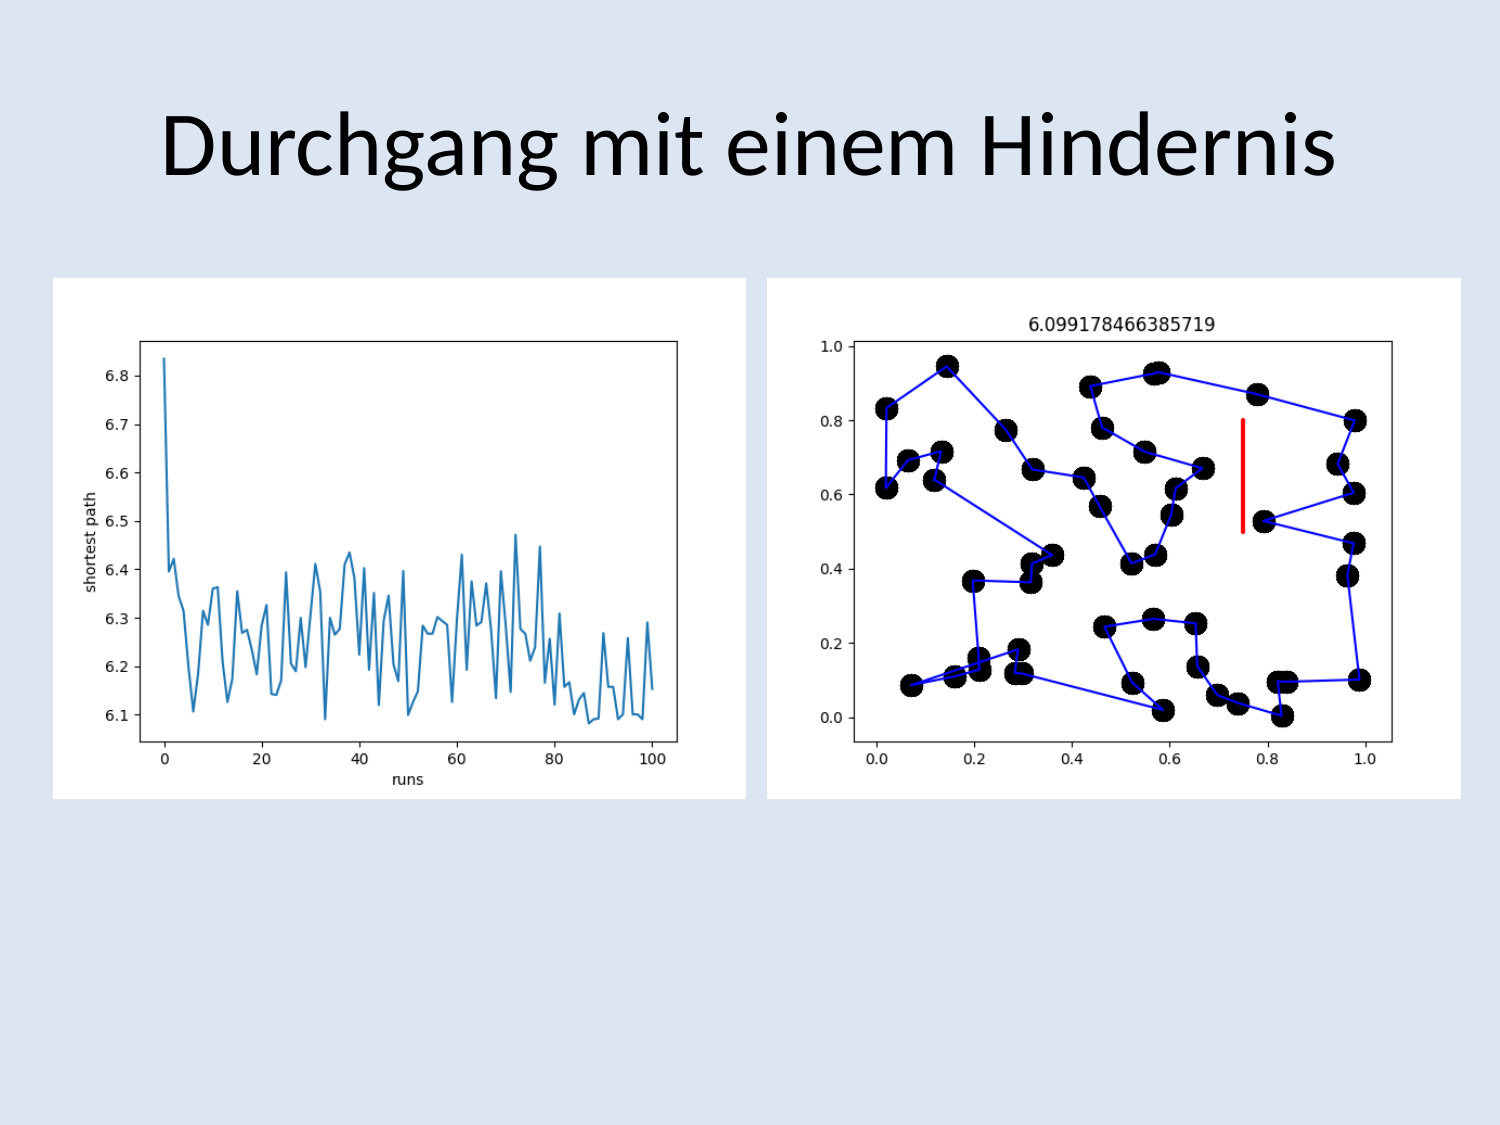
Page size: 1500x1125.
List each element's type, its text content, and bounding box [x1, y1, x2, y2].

title Durchgang mit einem Hindernis [75, 45, 1425, 233]
picture [767, 278, 1461, 799]
picture [52, 278, 747, 799]
